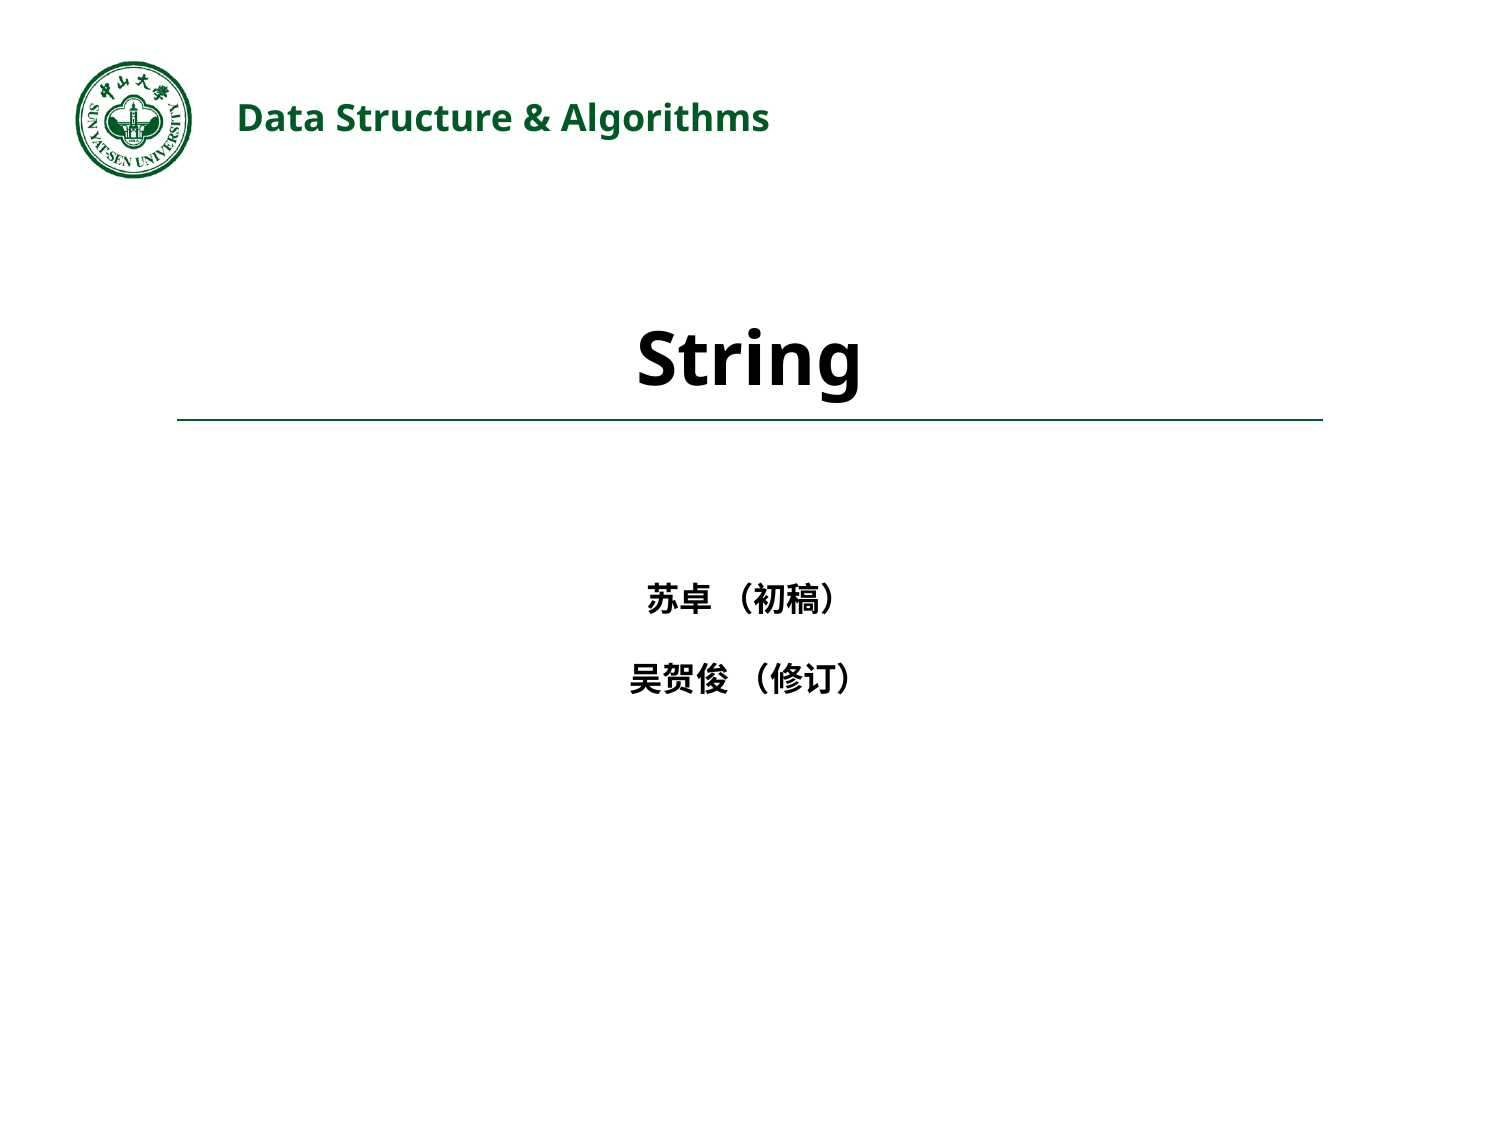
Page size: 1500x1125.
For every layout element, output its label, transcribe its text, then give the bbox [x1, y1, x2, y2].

picture [55, 42, 215, 192]
title String [112, 286, 1388, 409]
text_box 苏卓 （初稿） 吴贺俊 （修订） [187, 543, 1313, 924]
text_box Data Structure & Algorithms [221, 86, 786, 147]
